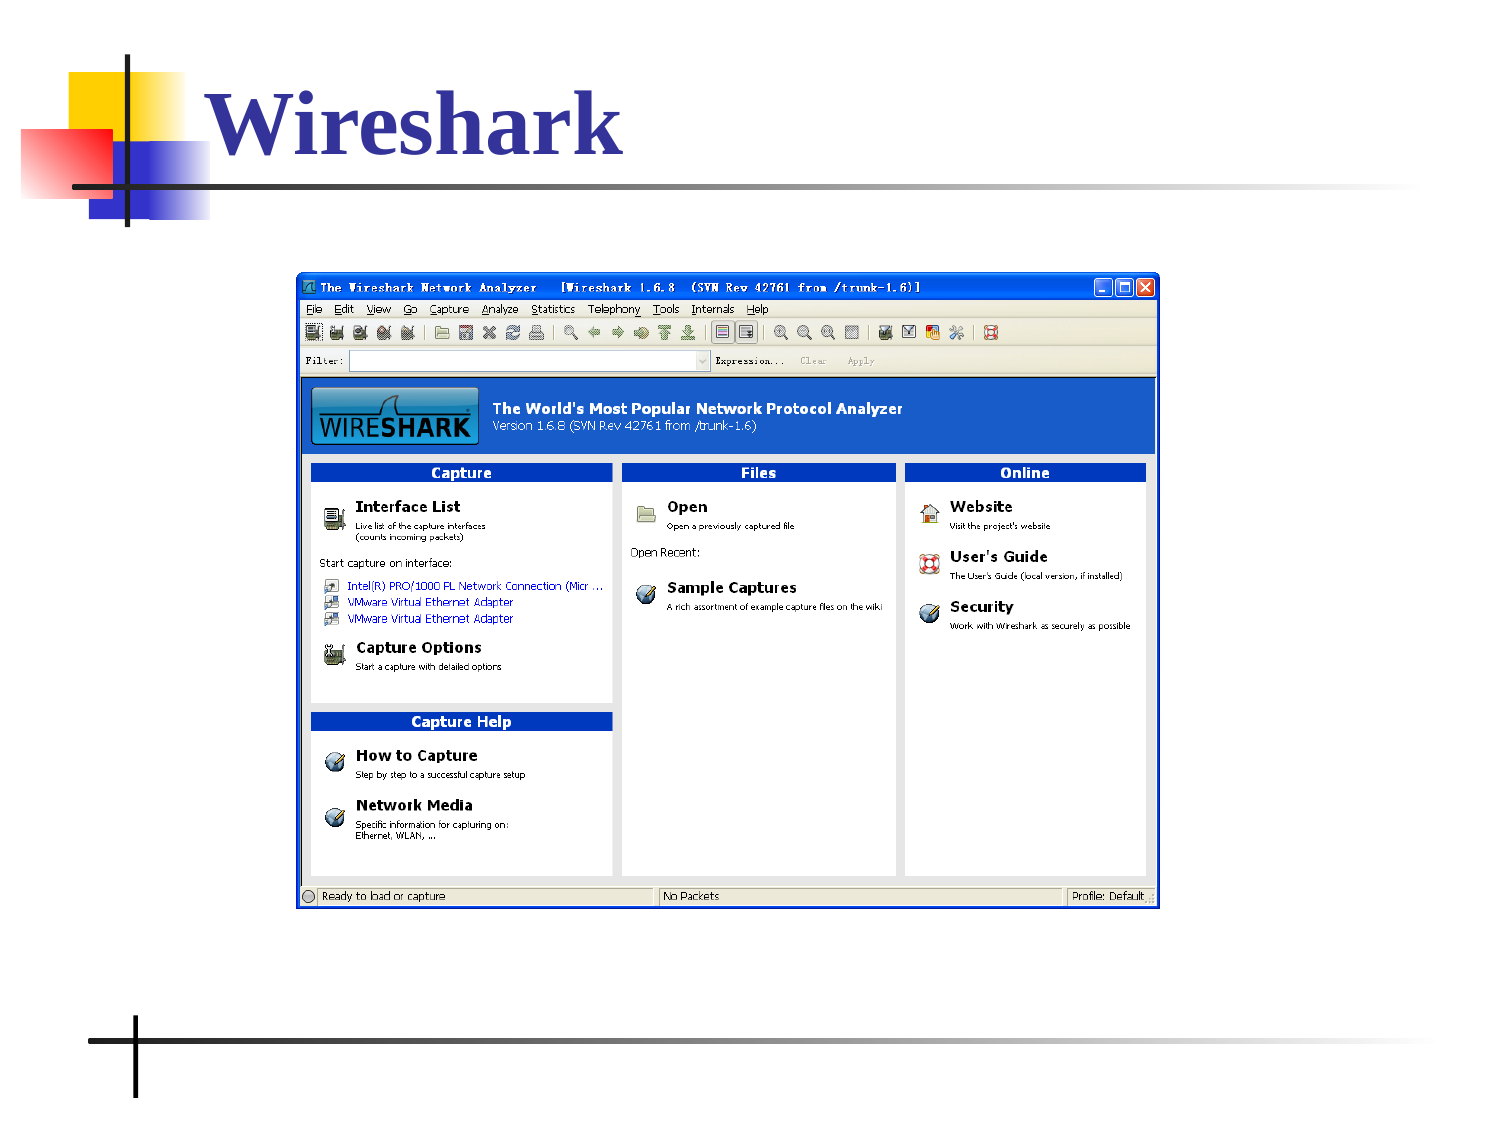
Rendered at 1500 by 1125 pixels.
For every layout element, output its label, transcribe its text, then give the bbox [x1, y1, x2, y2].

picture [296, 272, 1161, 909]
title Wireshark [188, 23, 1468, 181]
